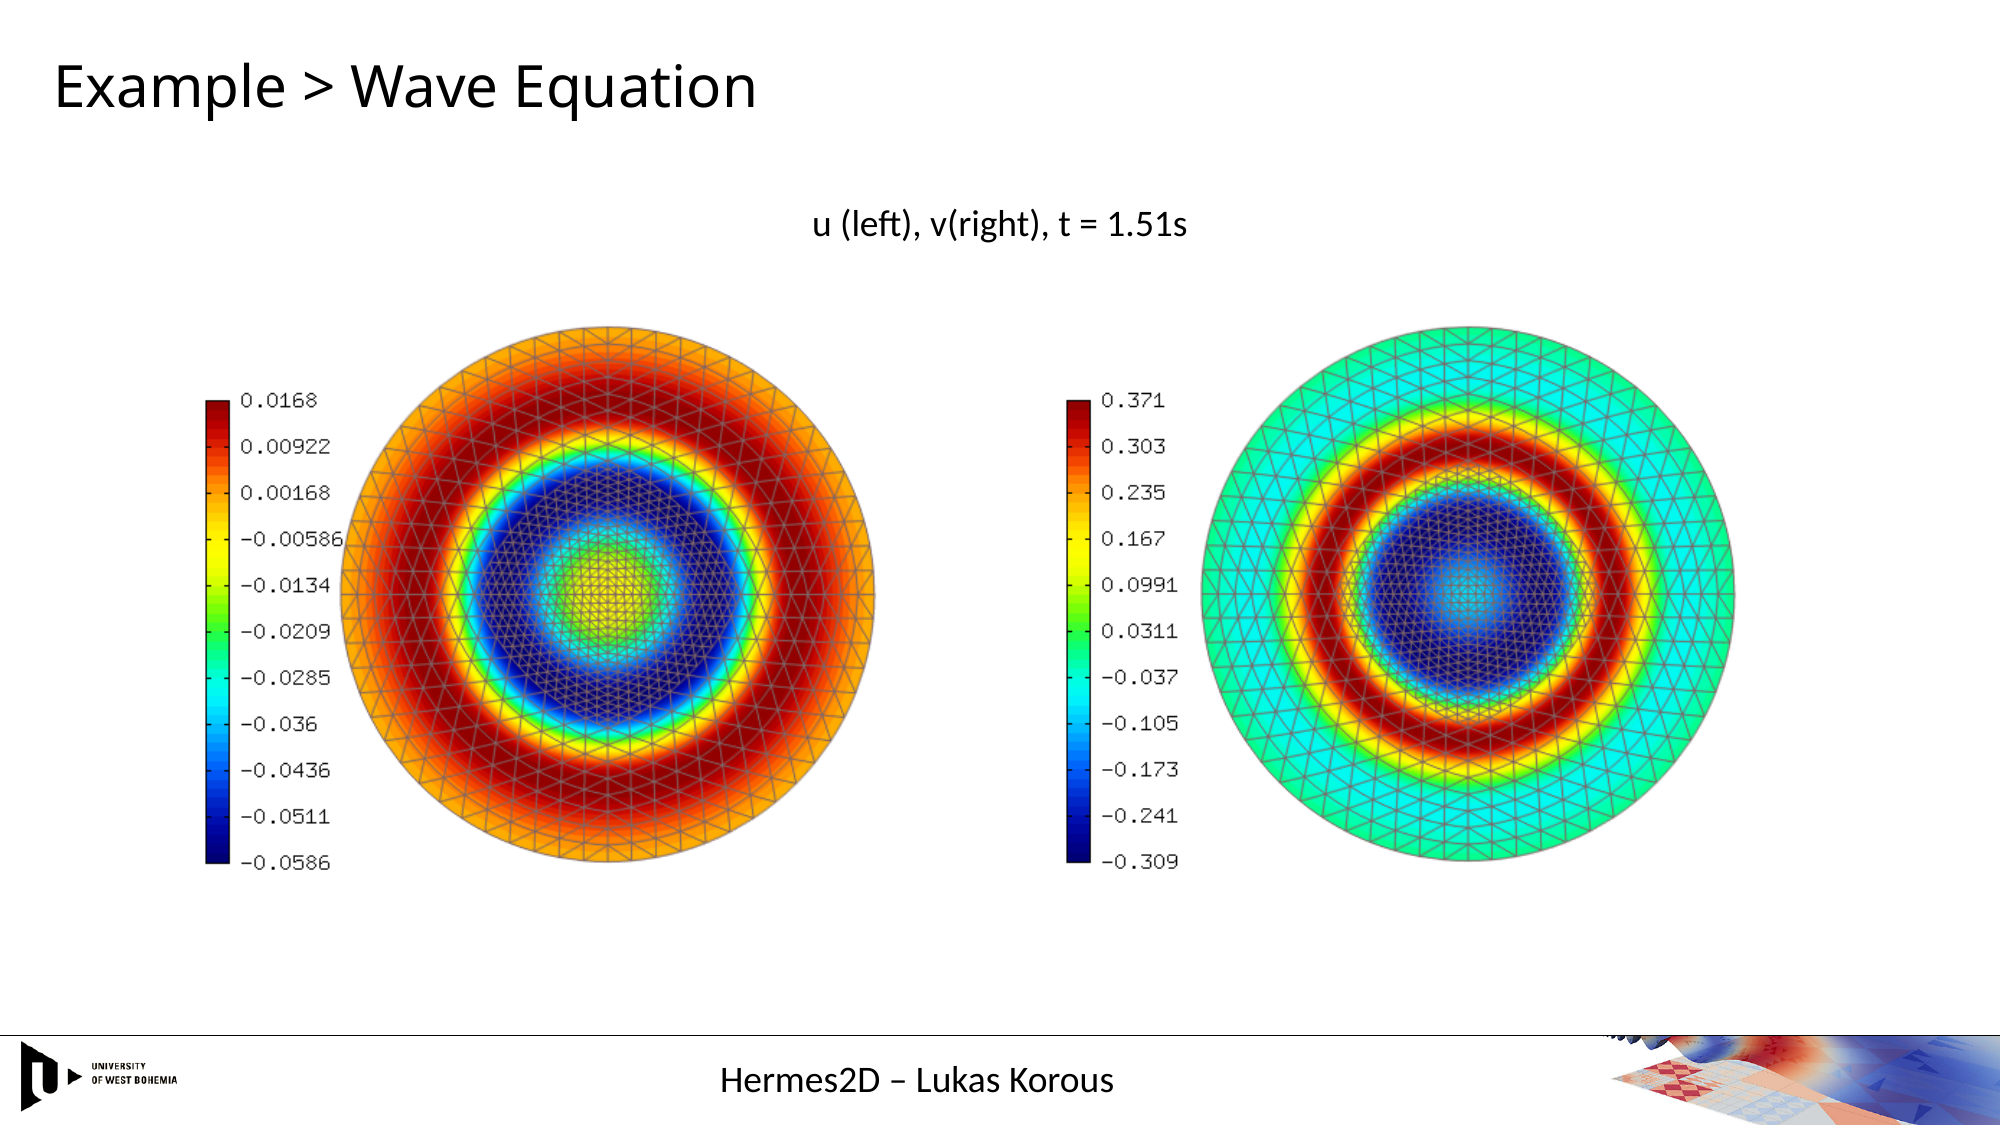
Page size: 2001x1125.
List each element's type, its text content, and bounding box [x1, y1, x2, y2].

title Example > Wave Equation [38, 43, 1962, 134]
picture [21, 1041, 227, 1125]
picture [1045, 305, 1765, 882]
text_box Hermes2D – Lukas Korous [705, 1047, 1295, 1108]
picture [184, 305, 905, 883]
text_box u (left), v(right), t = 1.51s [650, 191, 1350, 251]
picture [1576, 1036, 2000, 1125]
